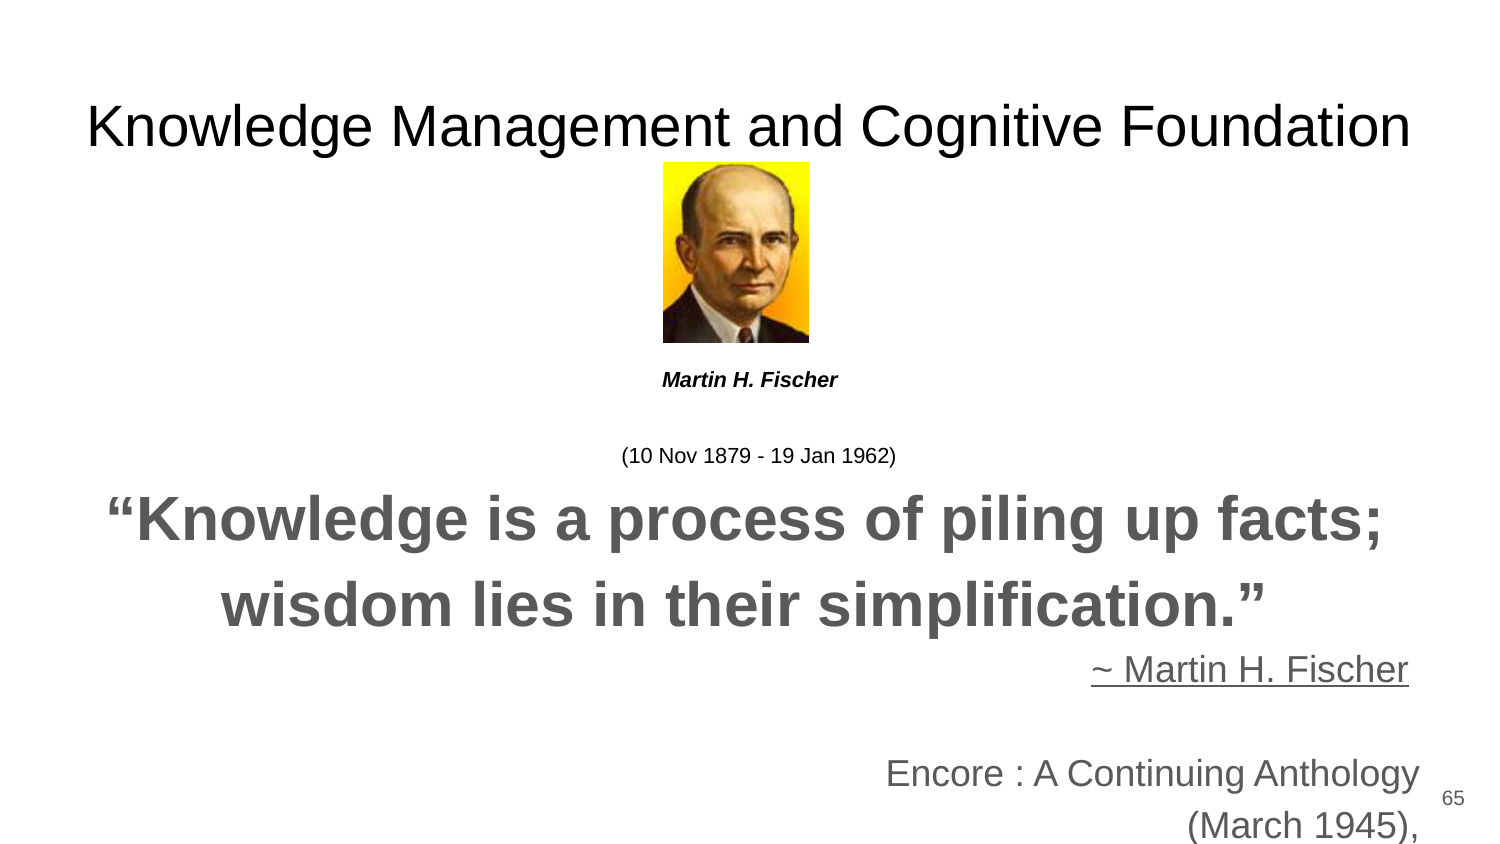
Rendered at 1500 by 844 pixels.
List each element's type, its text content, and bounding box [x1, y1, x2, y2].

text_box (10 Nov 1879 - 19 Jan 1962) [587, 434, 912, 476]
slide_number 65 [1389, 764, 1480, 830]
list “Knowledge is a process of piling up facts; wisdom lies in their simplification.” ~ Martin H. Fischer Encore : A Continuing Anthology (March 1945), "Fischerisms" p. 309 [37, 451, 1435, 814]
title Knowledge Management and Cognitive Foundation [51, 72, 1449, 167]
picture [663, 162, 809, 344]
text_box Martin H. Fischer [647, 358, 853, 400]
